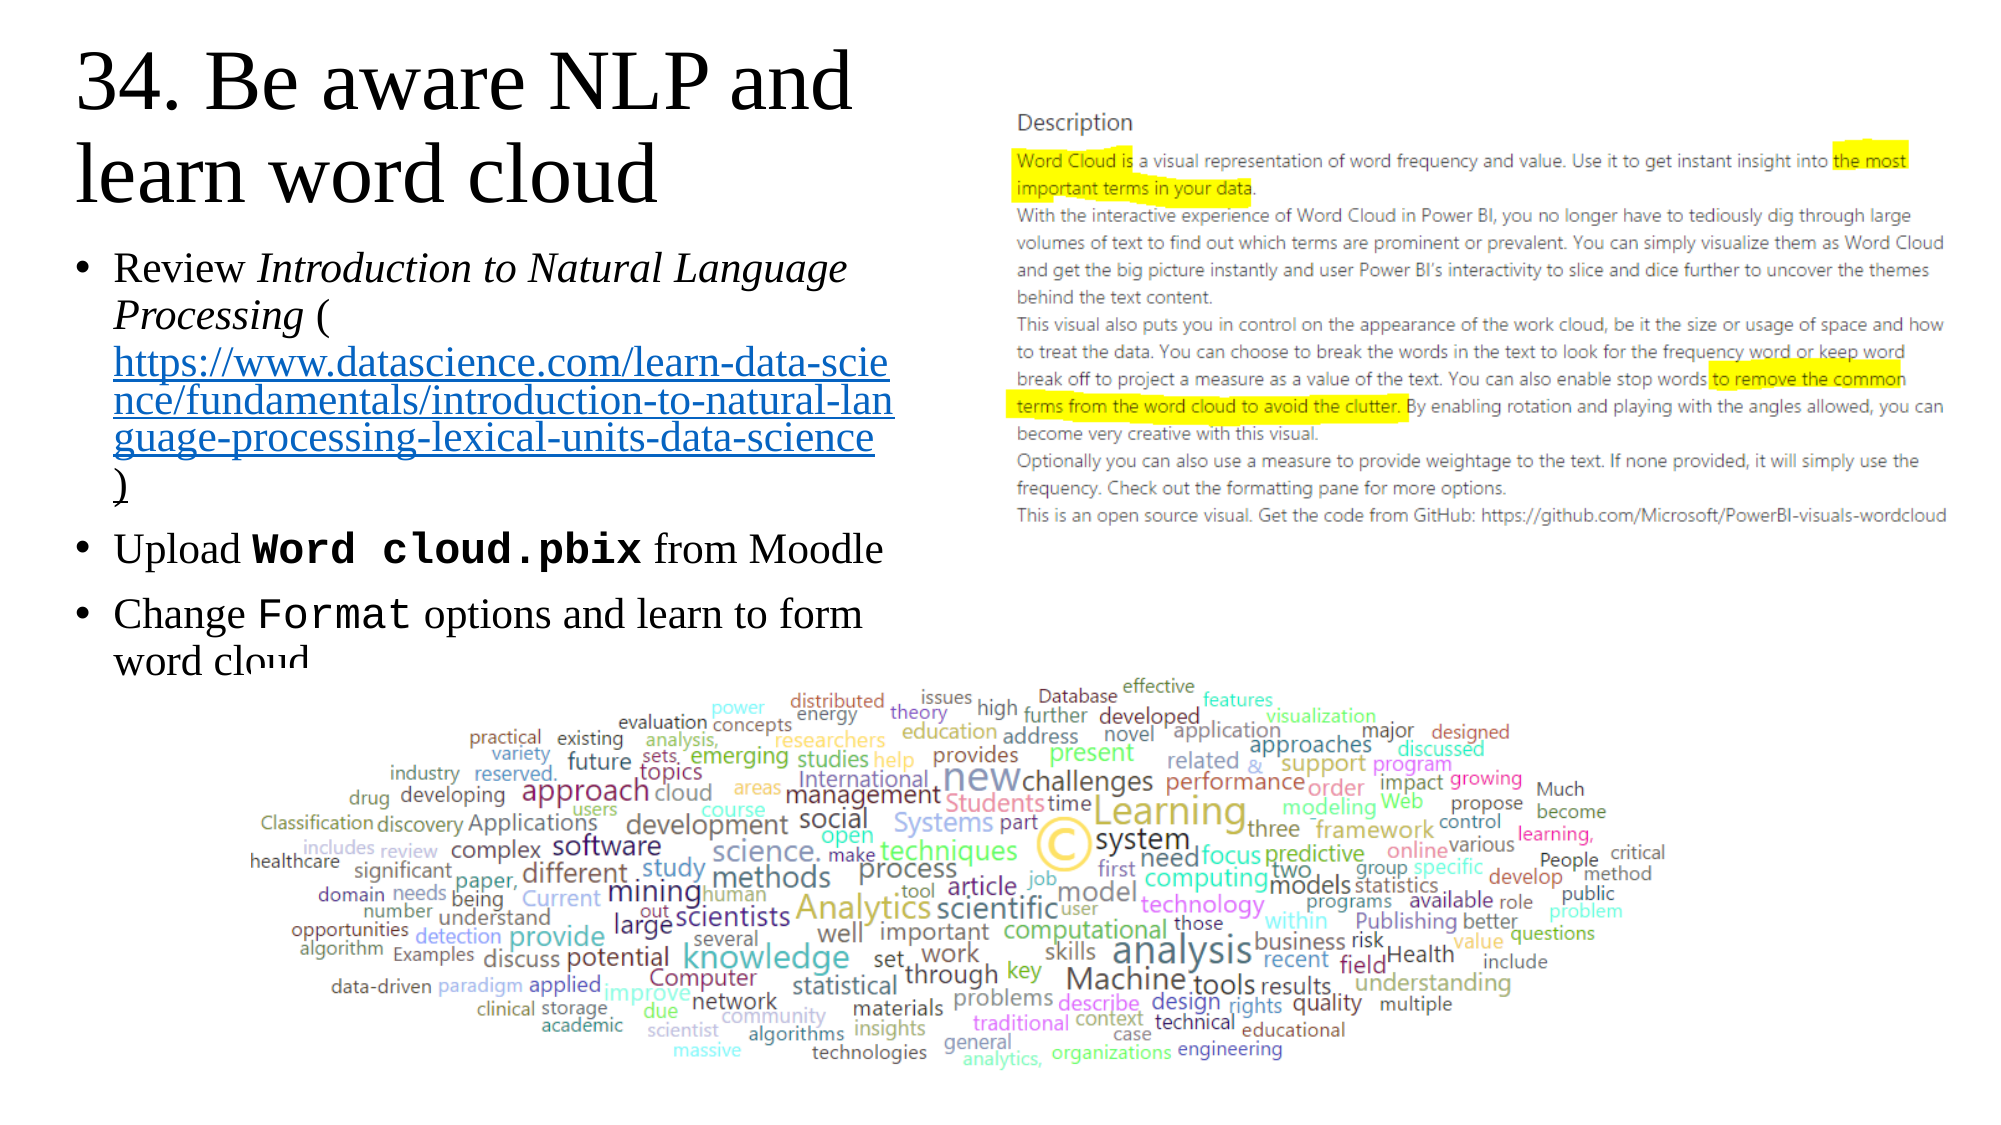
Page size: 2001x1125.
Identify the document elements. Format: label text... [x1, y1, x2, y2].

picture [251, 668, 1680, 1075]
picture [1002, 102, 1973, 545]
list Review Introduction to Natural Language Processing (https://www.datascience.com/learn-data-science/fundamentals/introduction-to-natural-language-processing-lexical-units-data-science) Upload Word cloud.pbix from Moodle Change Format options and learn to form word cloud [60, 237, 922, 650]
title 34. Be aware NLP and learn word cloud [60, 27, 941, 229]
